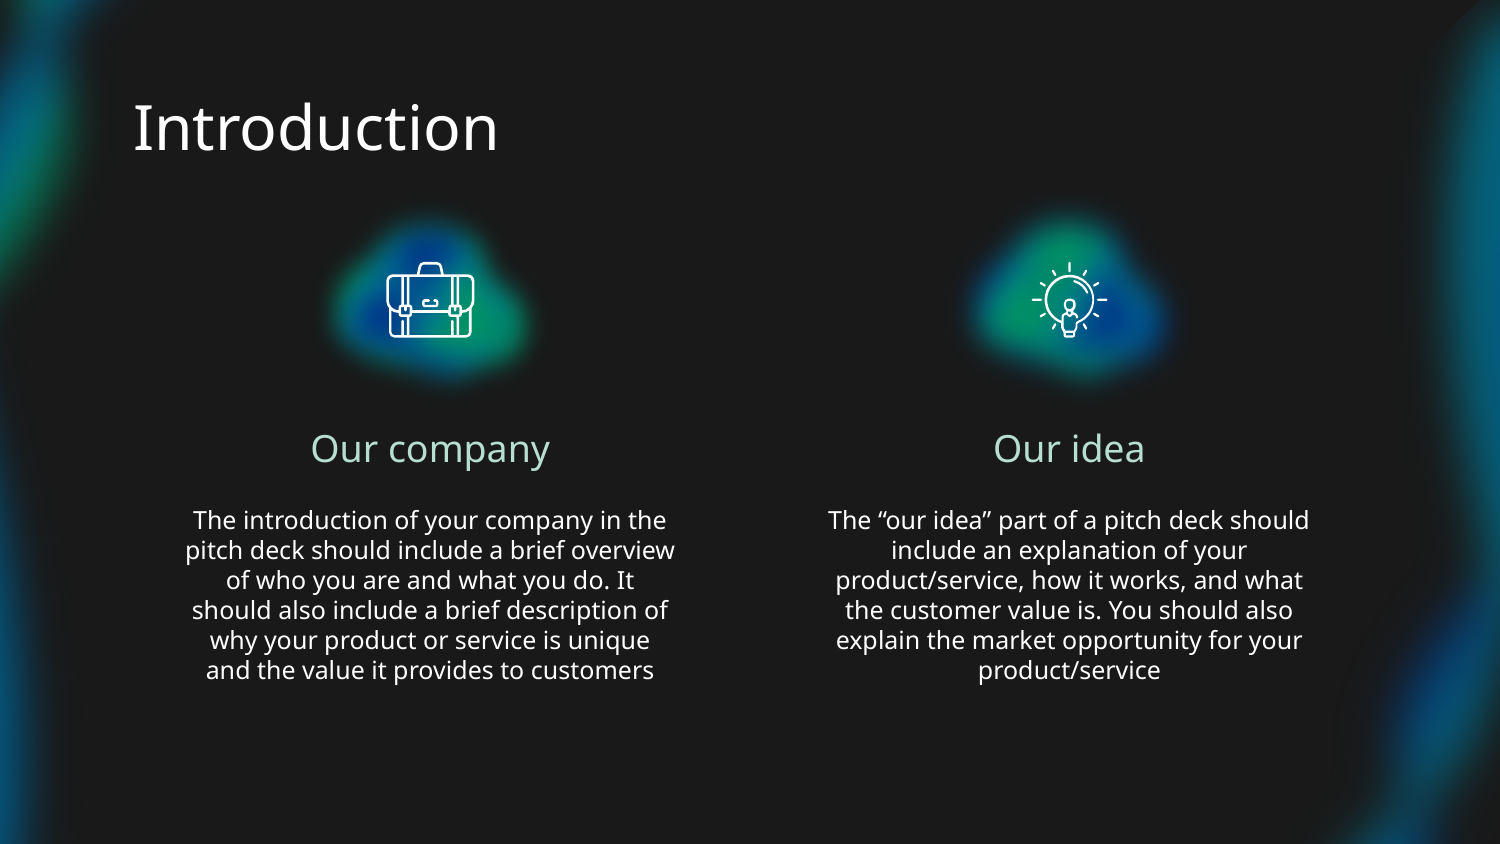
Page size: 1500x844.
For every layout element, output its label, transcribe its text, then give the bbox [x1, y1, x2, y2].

title Introduction [118, 72, 1382, 180]
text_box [1031, 261, 1108, 338]
picture [0, 0, 657, 844]
subtitle The “our idea” part of a pitch deck should include an explanation of your product/service, how it works, and what the customer value is. You should also explain the market opportunity for your product/service [808, 489, 1331, 702]
subtitle The introduction of your company in the pitch deck should include a brief overview of who you are and what you do. It should also include a brief description of why your product or service is unique and the value it provides to customers [169, 489, 692, 702]
subtitle Our idea [808, 409, 1331, 486]
picture [938, 0, 1500, 844]
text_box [386, 261, 475, 338]
subtitle Our company [169, 409, 692, 486]
